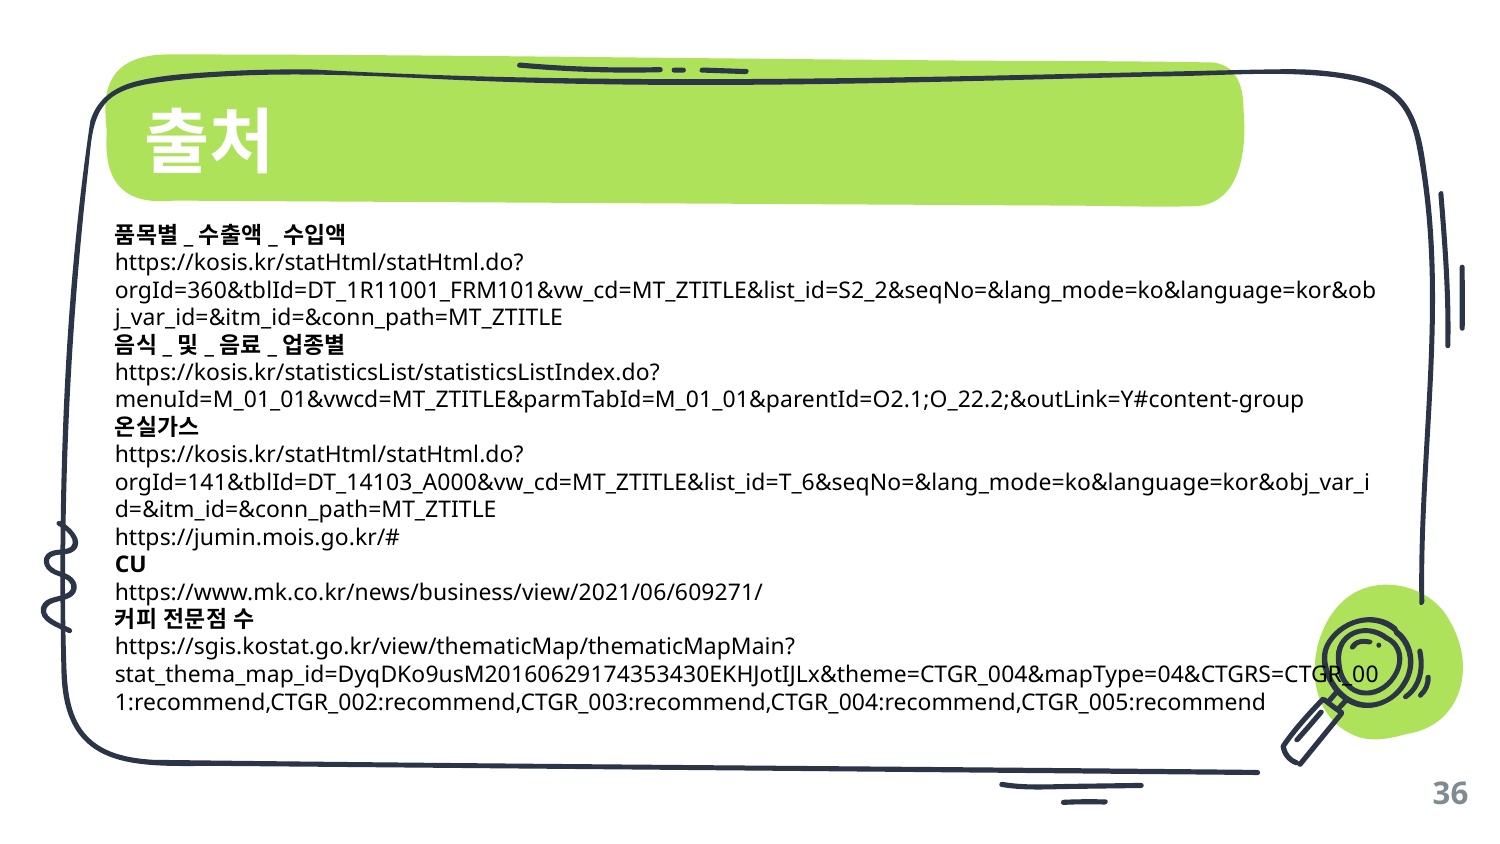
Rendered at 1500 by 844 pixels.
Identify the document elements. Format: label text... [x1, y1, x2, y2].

slide_number 36 [1378, 769, 1469, 820]
text_box 품목별_수출액_수입액 https://kosis.kr/statHtml/statHtml.do?orgId=360&tblId=DT_1R11001_FRM101&vw_cd=MT_ZTITLE&list_id=S2_2&seqNo=&lang_mode=ko&language=kor&obj_var_id=&itm_id=&conn_path=MT_ZTITLE 음식_및_음료_업종별 https://kosis.kr/statisticsList/statisticsListIndex.do?menuId=M_01_01&vwcd=MT_ZTITLE&parmTabId=M_01_01&parentId=O2.1;O_22.2;&outLink=Y#content-group 온실가스 https://kosis.kr/statHtml/statHtml.do?orgId=141&tblId=DT_14103_A000&vw_cd=MT_ZTITLE&list_id=T_6&seqNo=&lang_mode=ko&language=kor&obj_var_id=&itm_id=&conn_path=MT_ZTITLE https://jumin.mois.go.kr/# CU https://www.mk.co.kr/news/business/view/2021/06/609271/ 커피 전문점 수 https://sgis.kostat.go.kr/view/thematicMap/thematicMapMain?stat_thema_map_id=DyqDKo9usM20160629174353430EKHJotIJLx&theme=CTGR_004&mapType=04&CTGRS=CTGR_001:recommend,CTGR_002:recommend,CTGR_003:recommend,CTGR_004:recommend,CTGR_005:recommend [99, 212, 1397, 722]
text_box [1403, 648, 1424, 700]
text_box [1418, 674, 1431, 698]
text_box [1397, 627, 1414, 697]
title 출처 [144, 112, 1200, 178]
text_box [1280, 722, 1338, 767]
